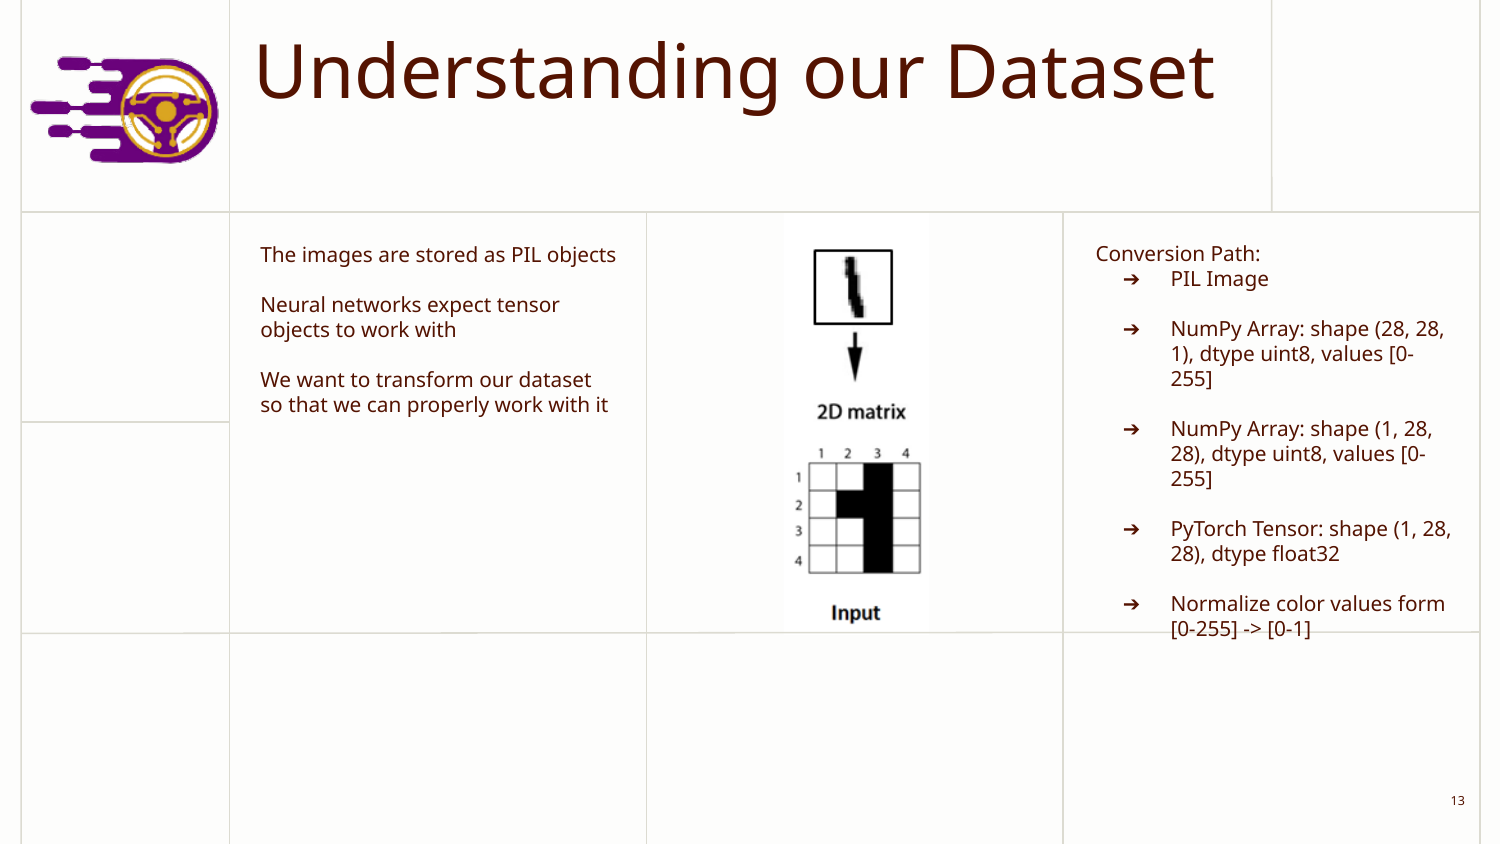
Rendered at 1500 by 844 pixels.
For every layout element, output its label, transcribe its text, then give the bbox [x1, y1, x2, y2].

title Understanding our Dataset [238, 37, 1238, 179]
subtitle Conversion Path: PIL Image NumPy Array: shape (28, 28, 1), dtype uint8, values [0-255] NumPy Array: shape (1, 28, 28), dtype uint8, values [0-255] PyTorch Tensor: shape (1, 28, 28), dtype float32 Normalize color values form [0-255] -> [0-1] [1068, 211, 1483, 633]
slide_number ‹#› [1390, 778, 1481, 843]
picture [783, 213, 930, 631]
subtitle The images are stored as PIL objects Neural networks expect tensor objects to work with We want to transform our dataset so that we can properly work with it [233, 219, 641, 630]
picture [20, 3, 230, 213]
